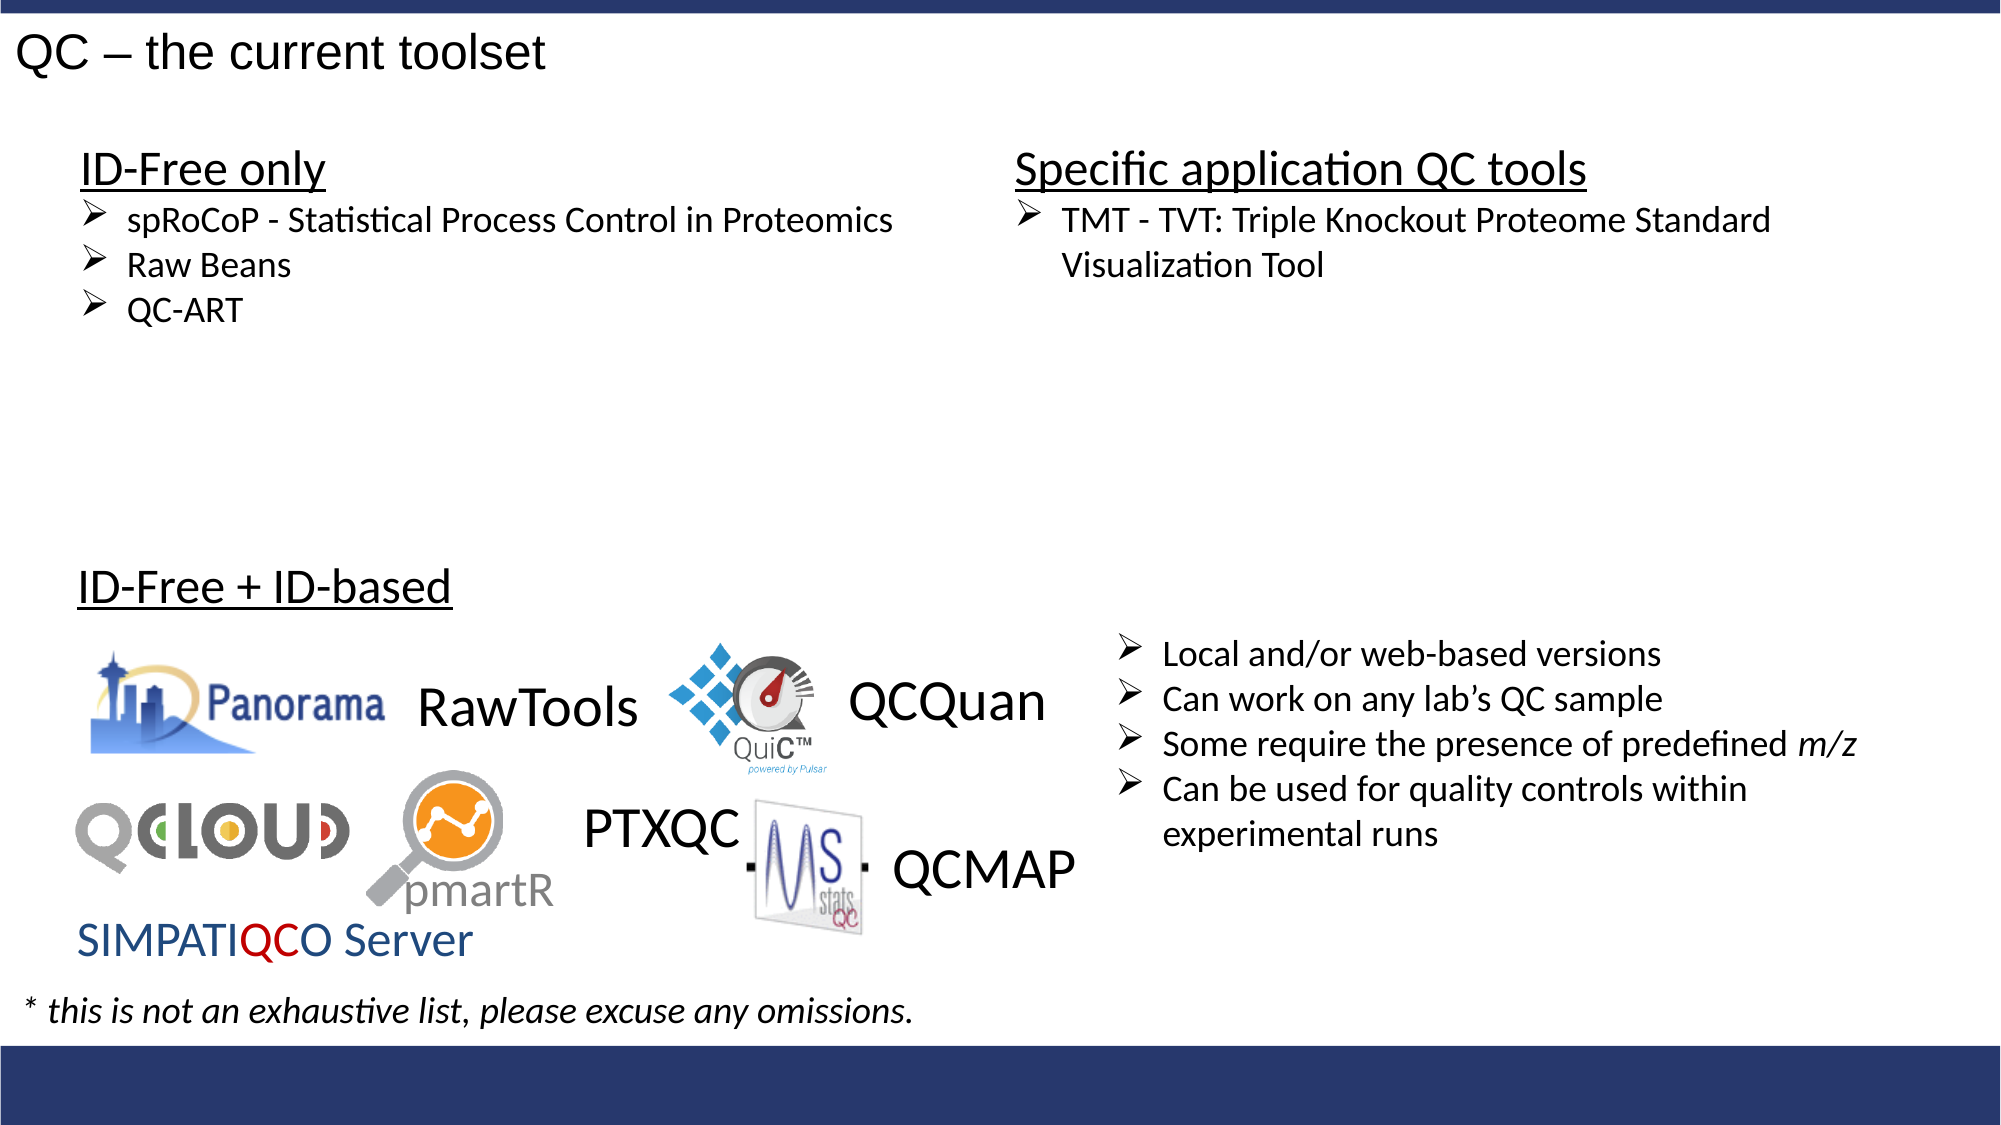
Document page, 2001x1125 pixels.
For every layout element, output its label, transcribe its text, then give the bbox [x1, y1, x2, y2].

text_box Specific application QC tools TMT - TVT: Triple Knockout Proteome Standard Visualization Tool [999, 127, 1963, 293]
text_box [51, 638, 1094, 944]
title QC – the current toolset [0, 12, 1125, 88]
text_box Local and/or web-based versions Can work on any lab’s QC sample Some require the presence of predefined m/z Can be used for quality controls within experimental runs [1100, 621, 1963, 862]
text_box ID-Free only spRoCoP - Statistical Process Control in Proteomics Raw Beans QC-ART [65, 127, 910, 338]
text_box * this is not an exhaustive list, please excuse any omissions. [5, 978, 931, 1038]
text_box SIMPATIQCO Server [62, 953, 490, 974]
text_box ID-Free + ID-based [62, 546, 468, 621]
